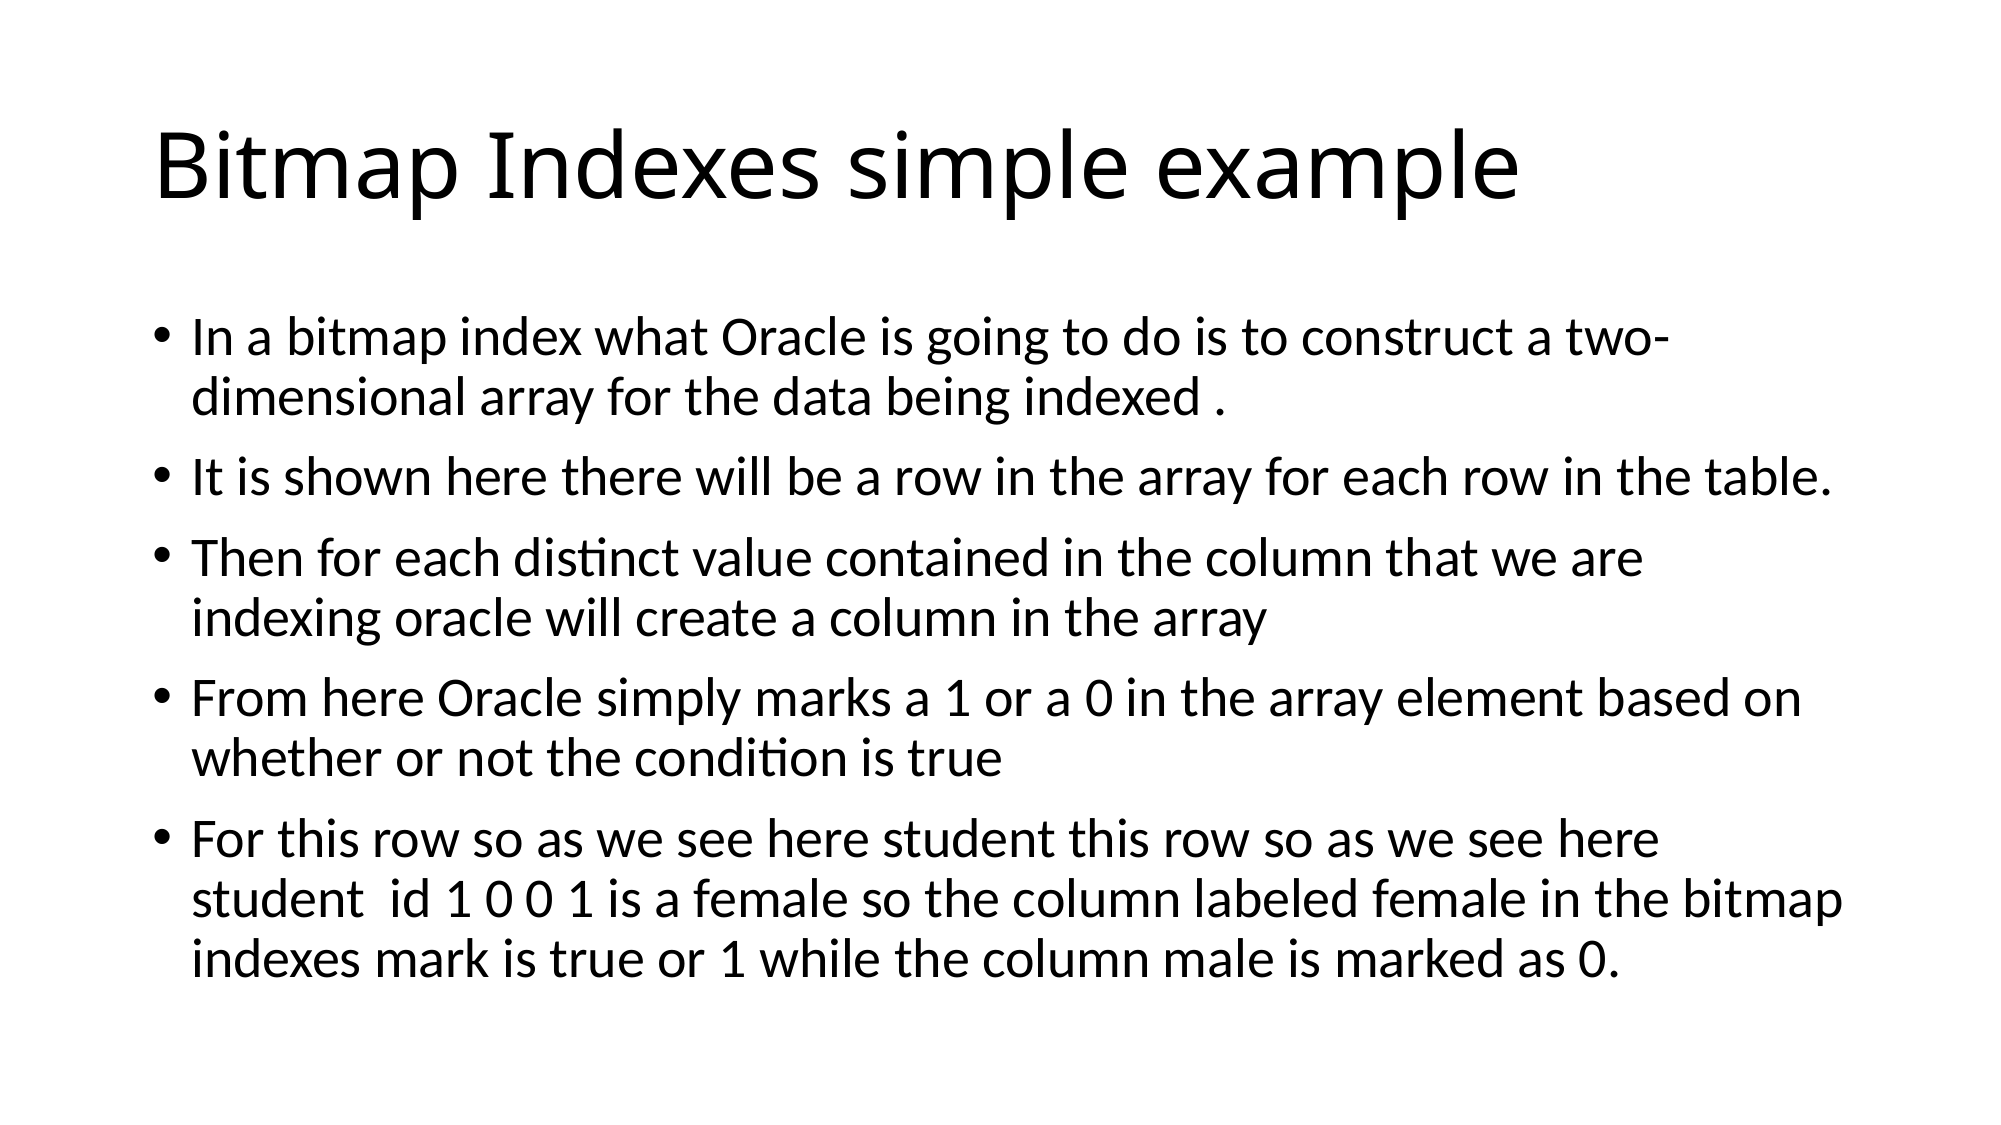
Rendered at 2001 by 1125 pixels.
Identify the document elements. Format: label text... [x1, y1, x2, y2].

list In a bitmap index what Oracle is going to do is to construct a two-dimensional array for the data being indexed . It is shown here there will be a row in the array for each row in the table. Then for each distinct value contained in the column that we are indexing oracle will create a column in the array From here Oracle simply marks a 1 or a 0 in the array element based on whether or not the condition is true For this row so as we see here student this row so as we see here student id 1 0 0 1 is a female so the column labeled female in the bitmap indexes mark is true or 1 while the column male is marked as 0. [137, 299, 1863, 1014]
title Bitmap Indexes simple example [137, 59, 1863, 278]
